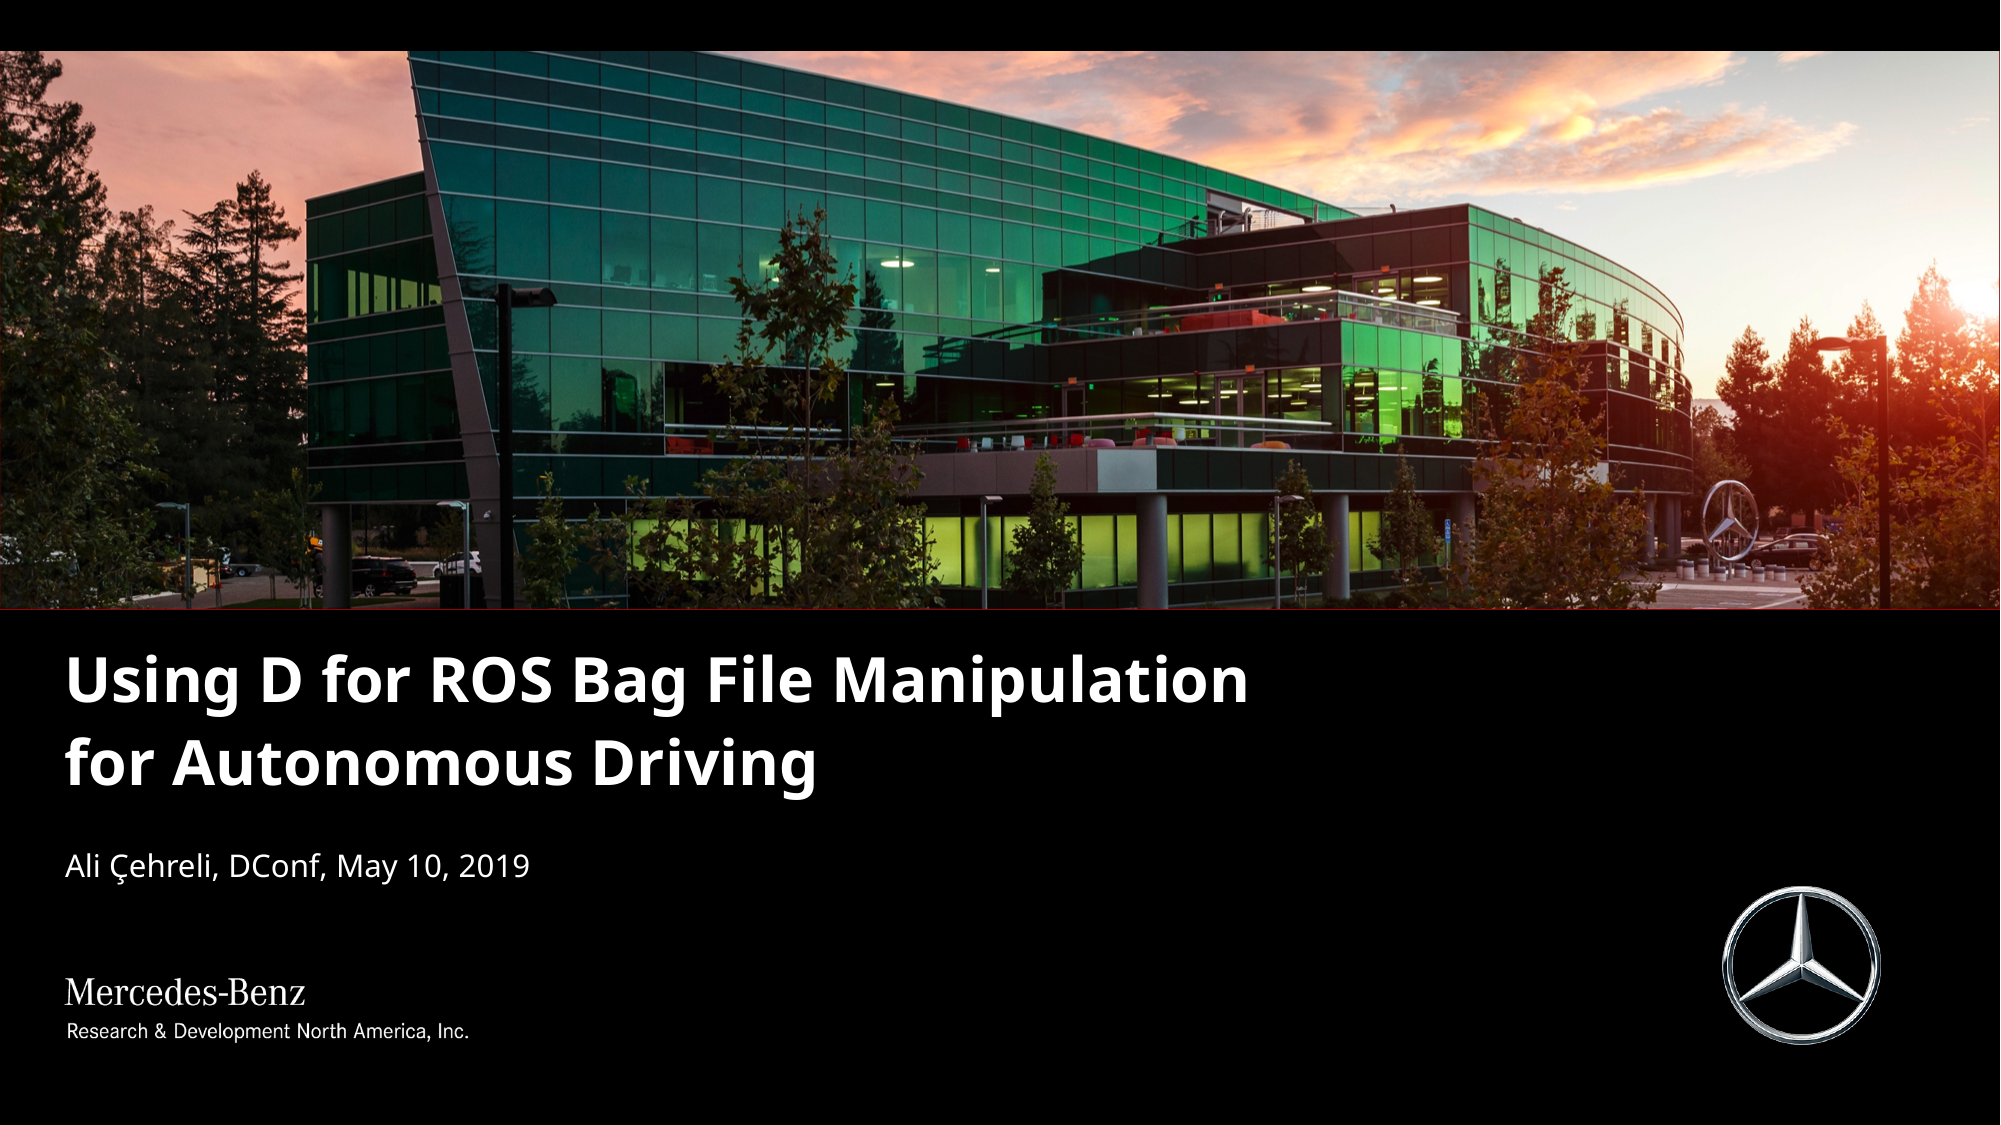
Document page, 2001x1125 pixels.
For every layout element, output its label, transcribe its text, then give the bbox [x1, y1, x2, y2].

picture [53, 966, 479, 1054]
picture [1597, 806, 2000, 1124]
picture [0, 51, 2000, 611]
title Using D for ROS Bag File Manipulation for Autonomous Driving [64, 631, 1530, 803]
subtitle Ali Çehreli, DConf, May 10, 2019 [64, 809, 1530, 934]
